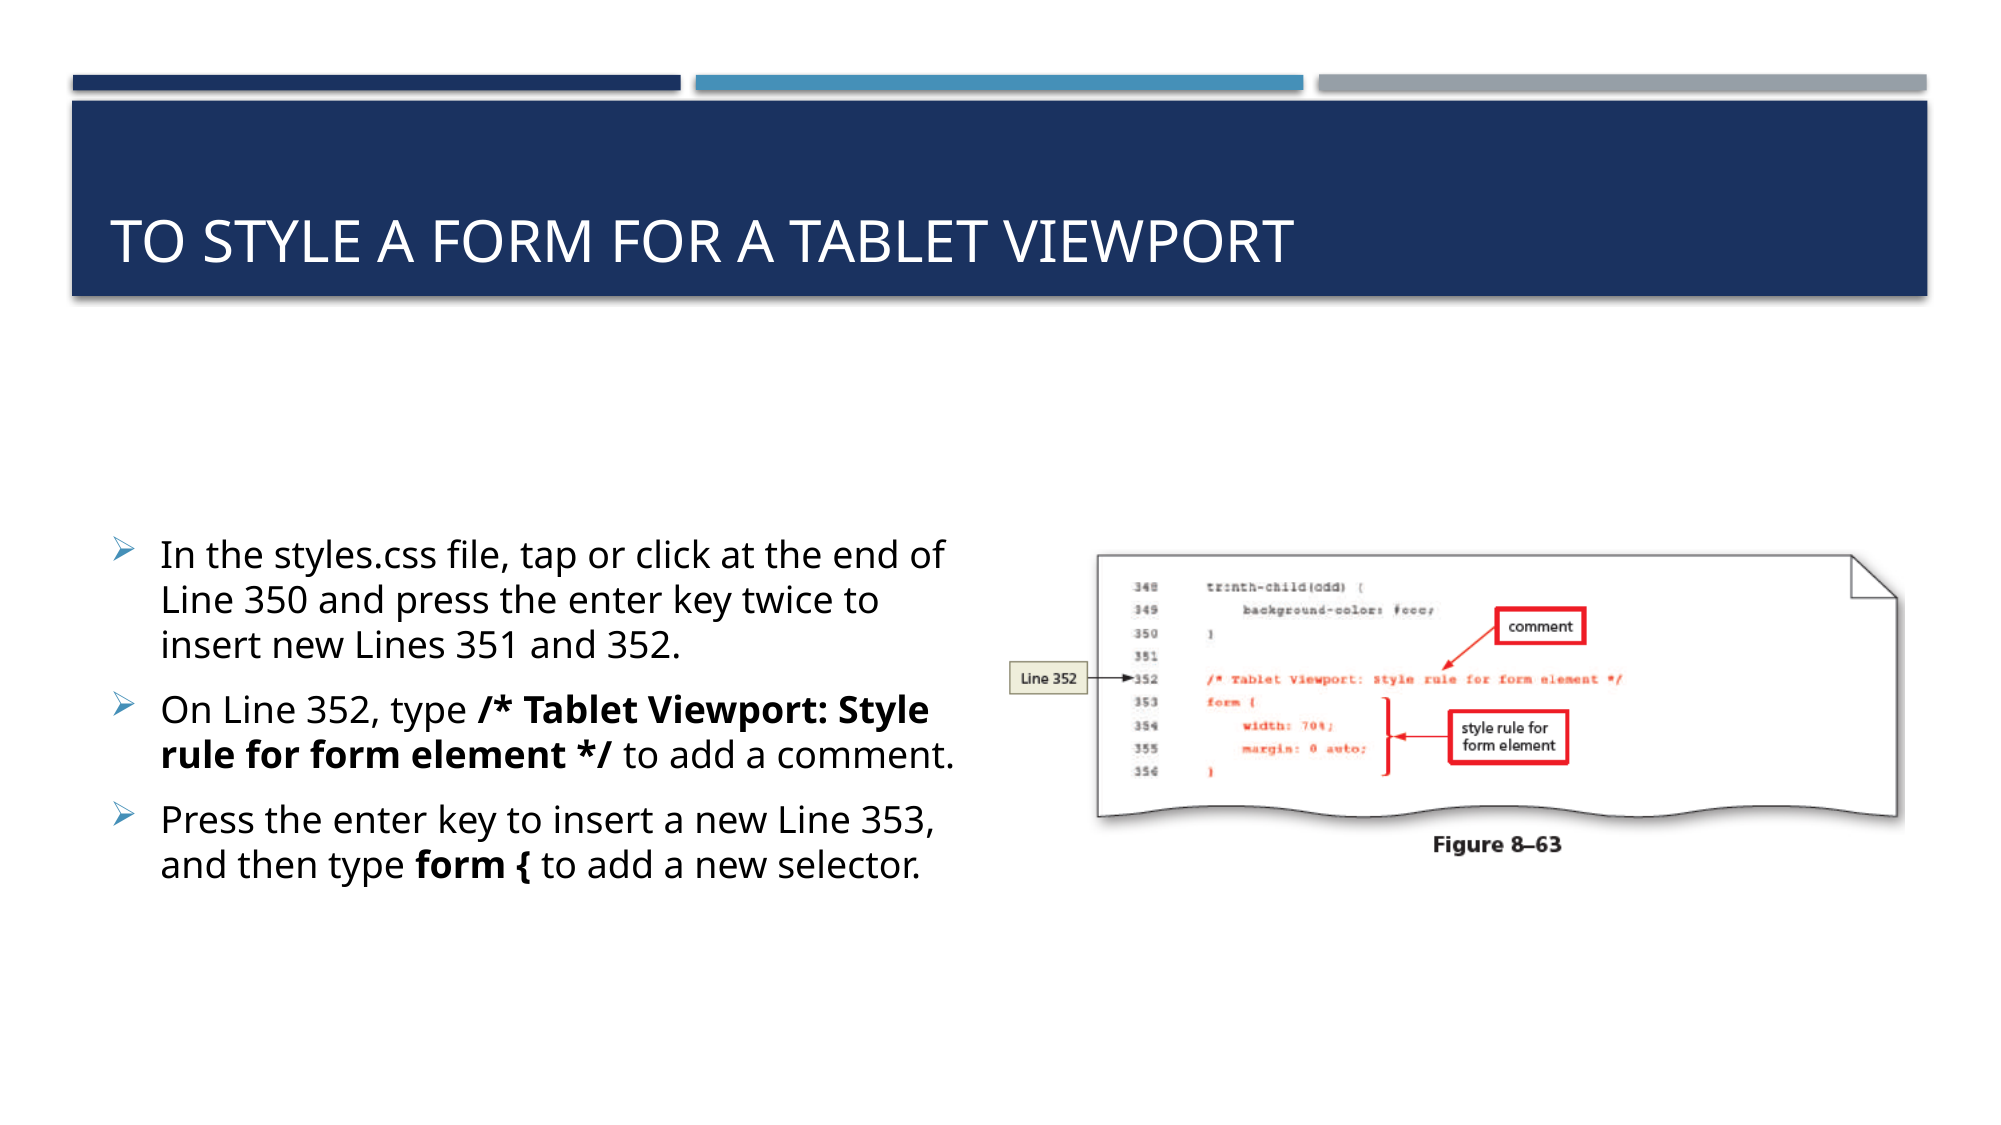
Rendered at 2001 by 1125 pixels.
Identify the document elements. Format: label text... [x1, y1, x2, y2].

list In the styles.css file, tap or click at the end of Line 350 and press the enter key twice to insert new Lines 351 and 352. On Line 352, type /* Tablet Viewport: Style rule for form element */ to add a comment. Press the enter key to insert a new Line 353, and then type form { to add a new selector. [95, 357, 1000, 1059]
picture [1004, 548, 1906, 868]
title To Style a Form for a Tablet Viewport [95, 115, 1905, 282]
